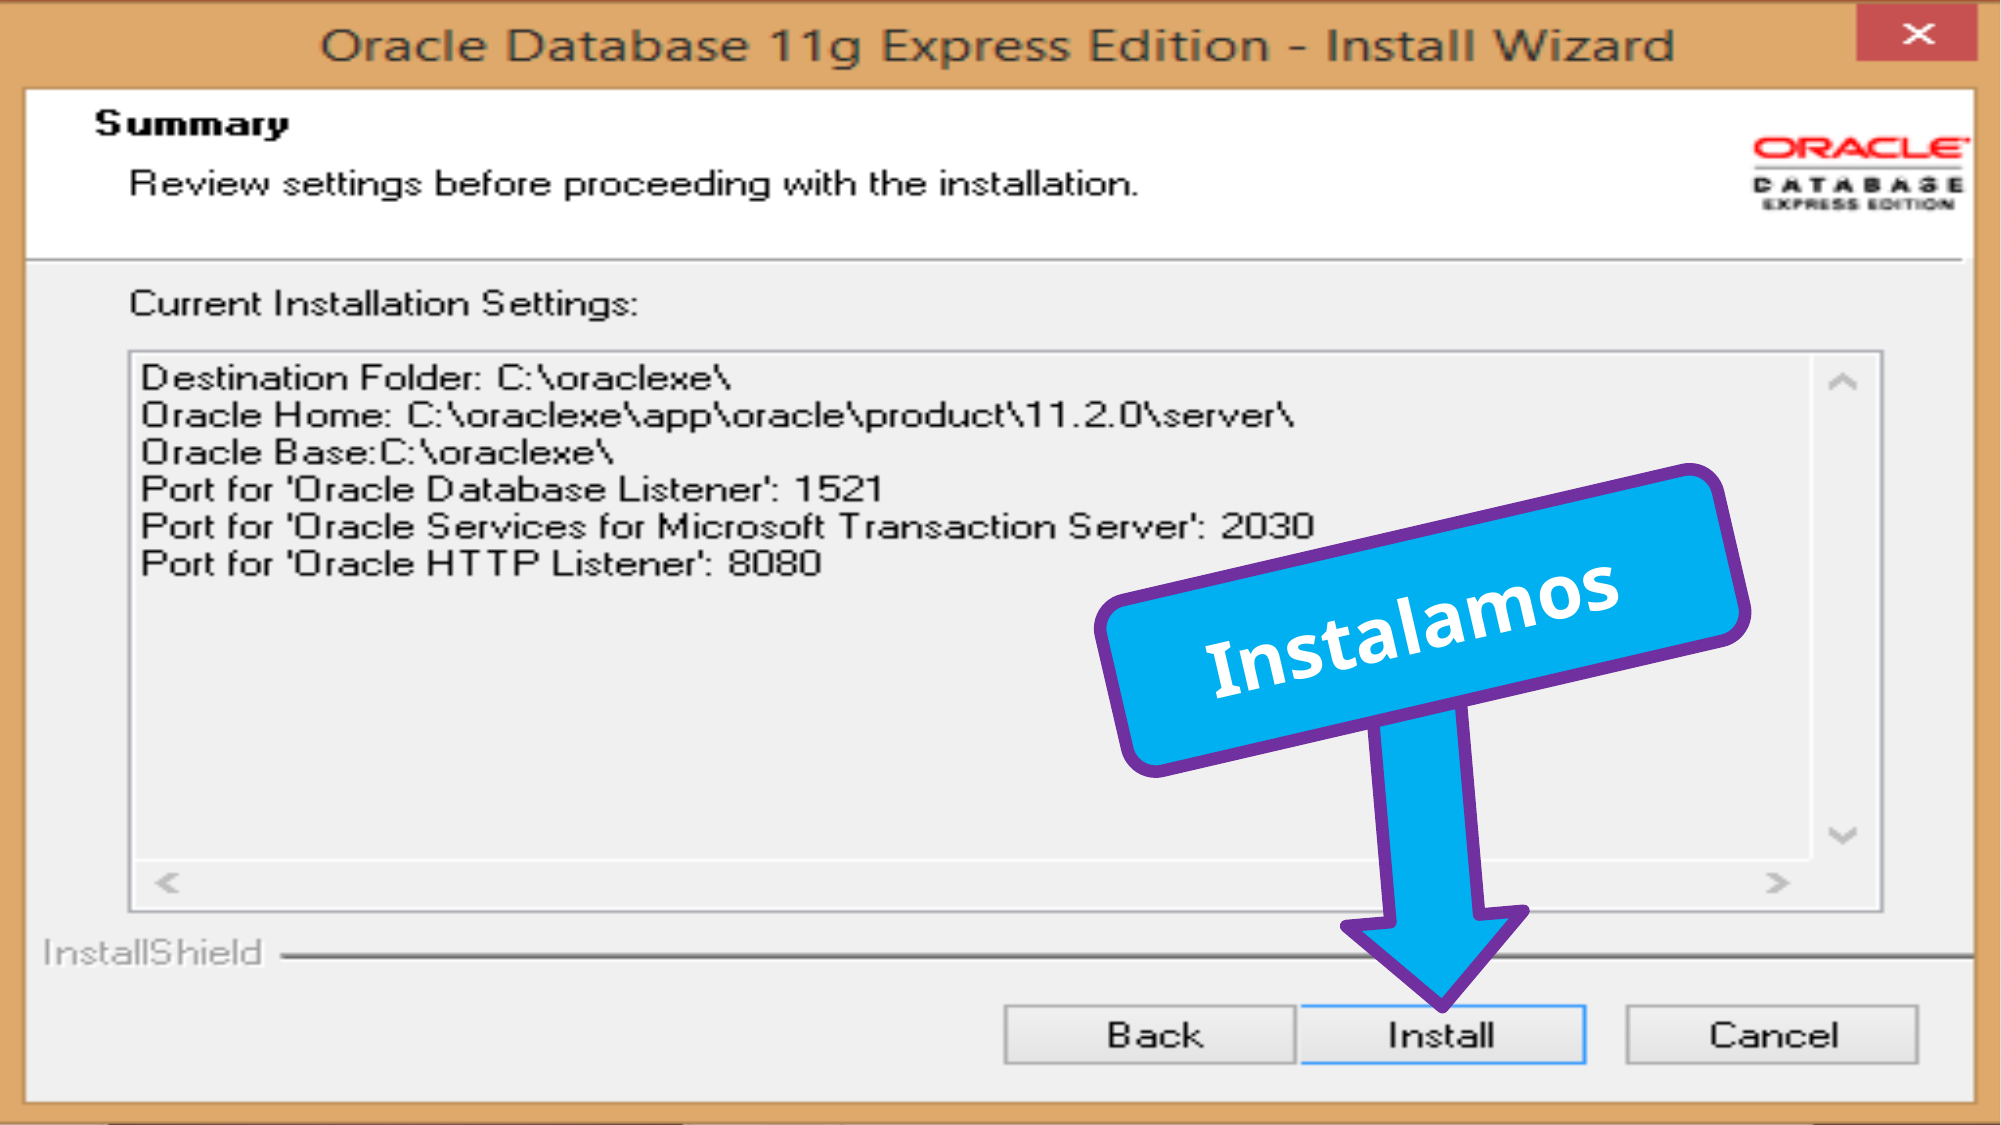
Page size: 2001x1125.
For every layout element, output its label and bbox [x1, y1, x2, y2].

list [0, 0, 2000, 1125]
